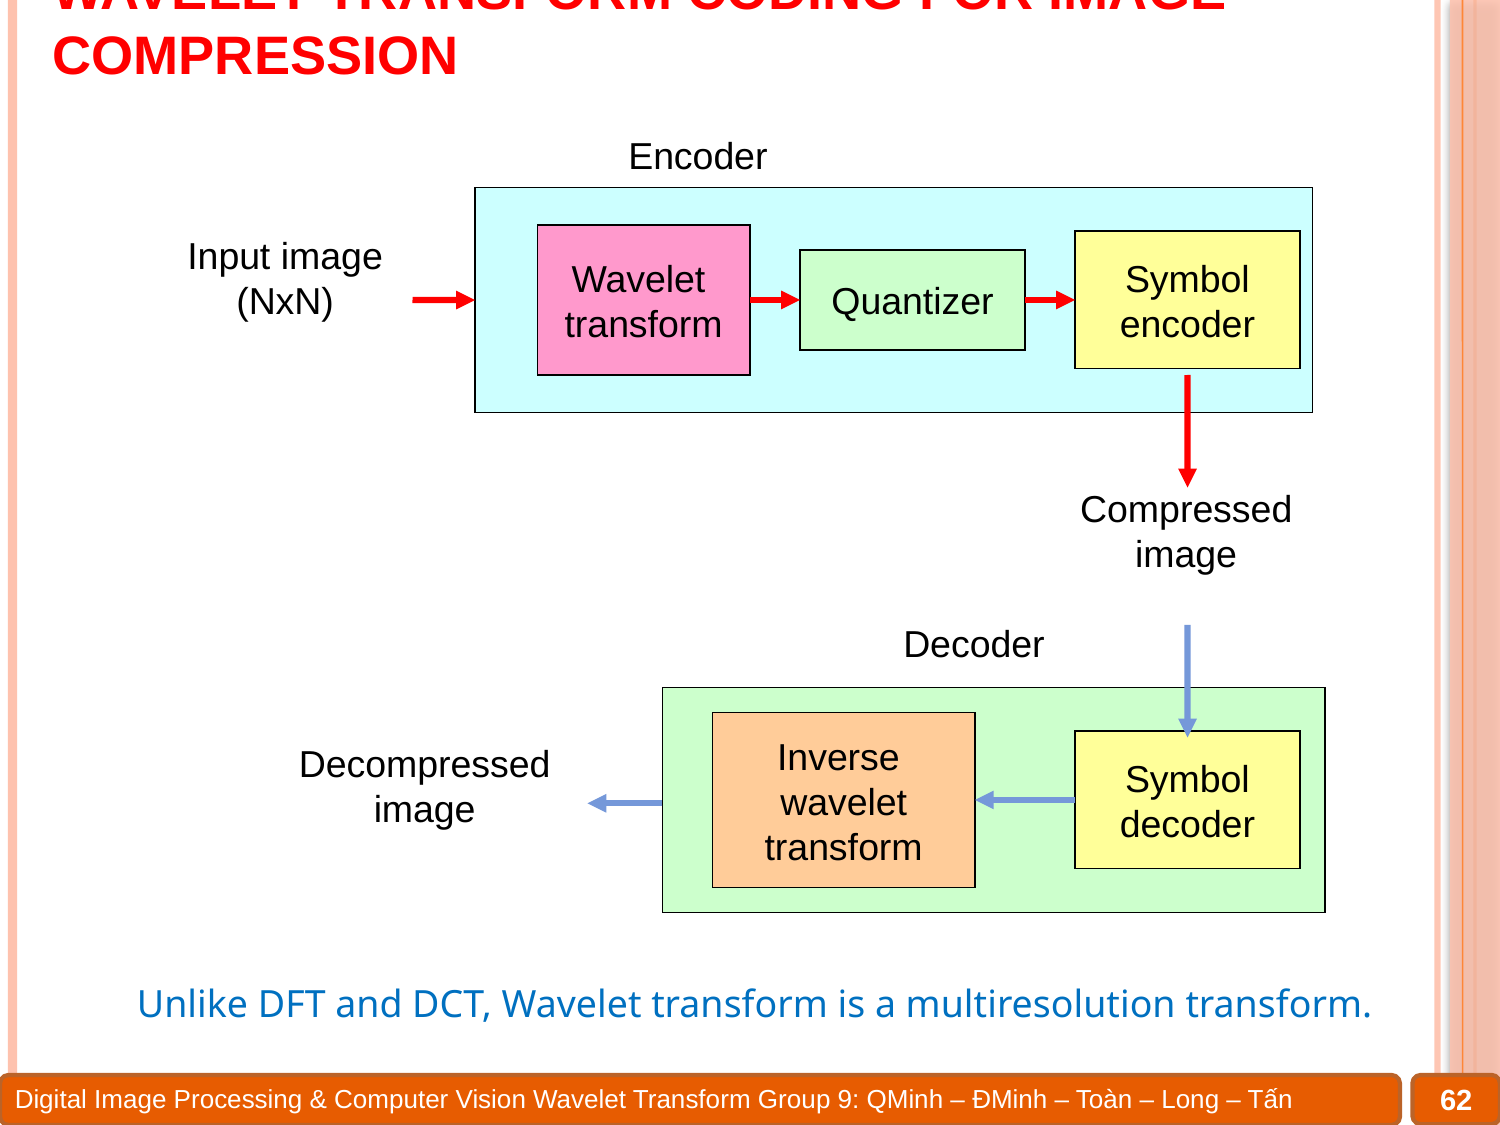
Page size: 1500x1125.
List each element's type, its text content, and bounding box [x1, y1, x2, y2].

text_box Unlike DFT and DCT, Wavelet transform is a multiresolution transform. [122, 972, 1446, 1033]
slide_number 62 [1412, 1074, 1500, 1123]
title Wavelet Transform Coding for Image Compression [37, 12, 1488, 93]
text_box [170, 124, 1326, 913]
